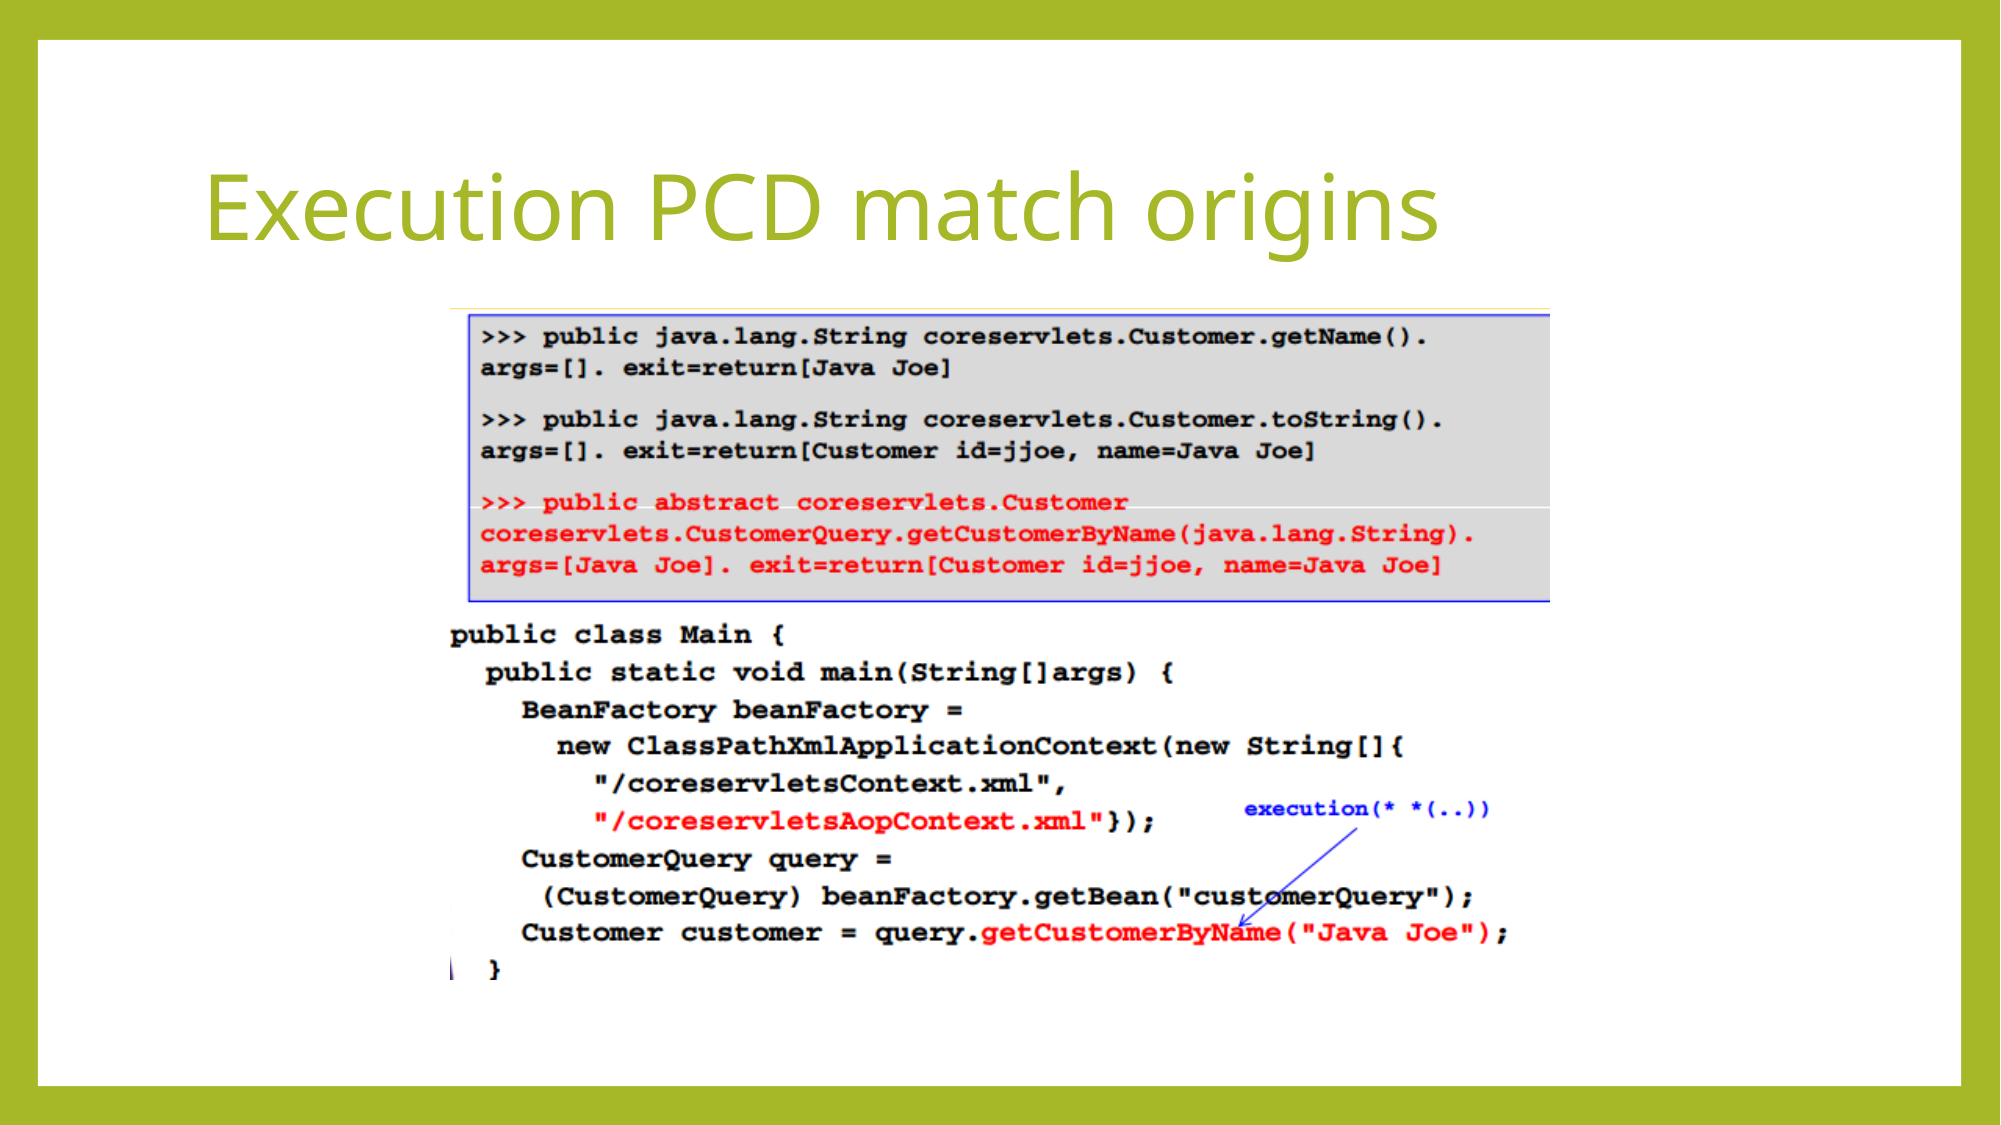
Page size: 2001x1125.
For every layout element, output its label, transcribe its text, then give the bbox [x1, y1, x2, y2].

picture [450, 308, 1550, 980]
title Execution PCD match origins [187, 99, 1808, 323]
